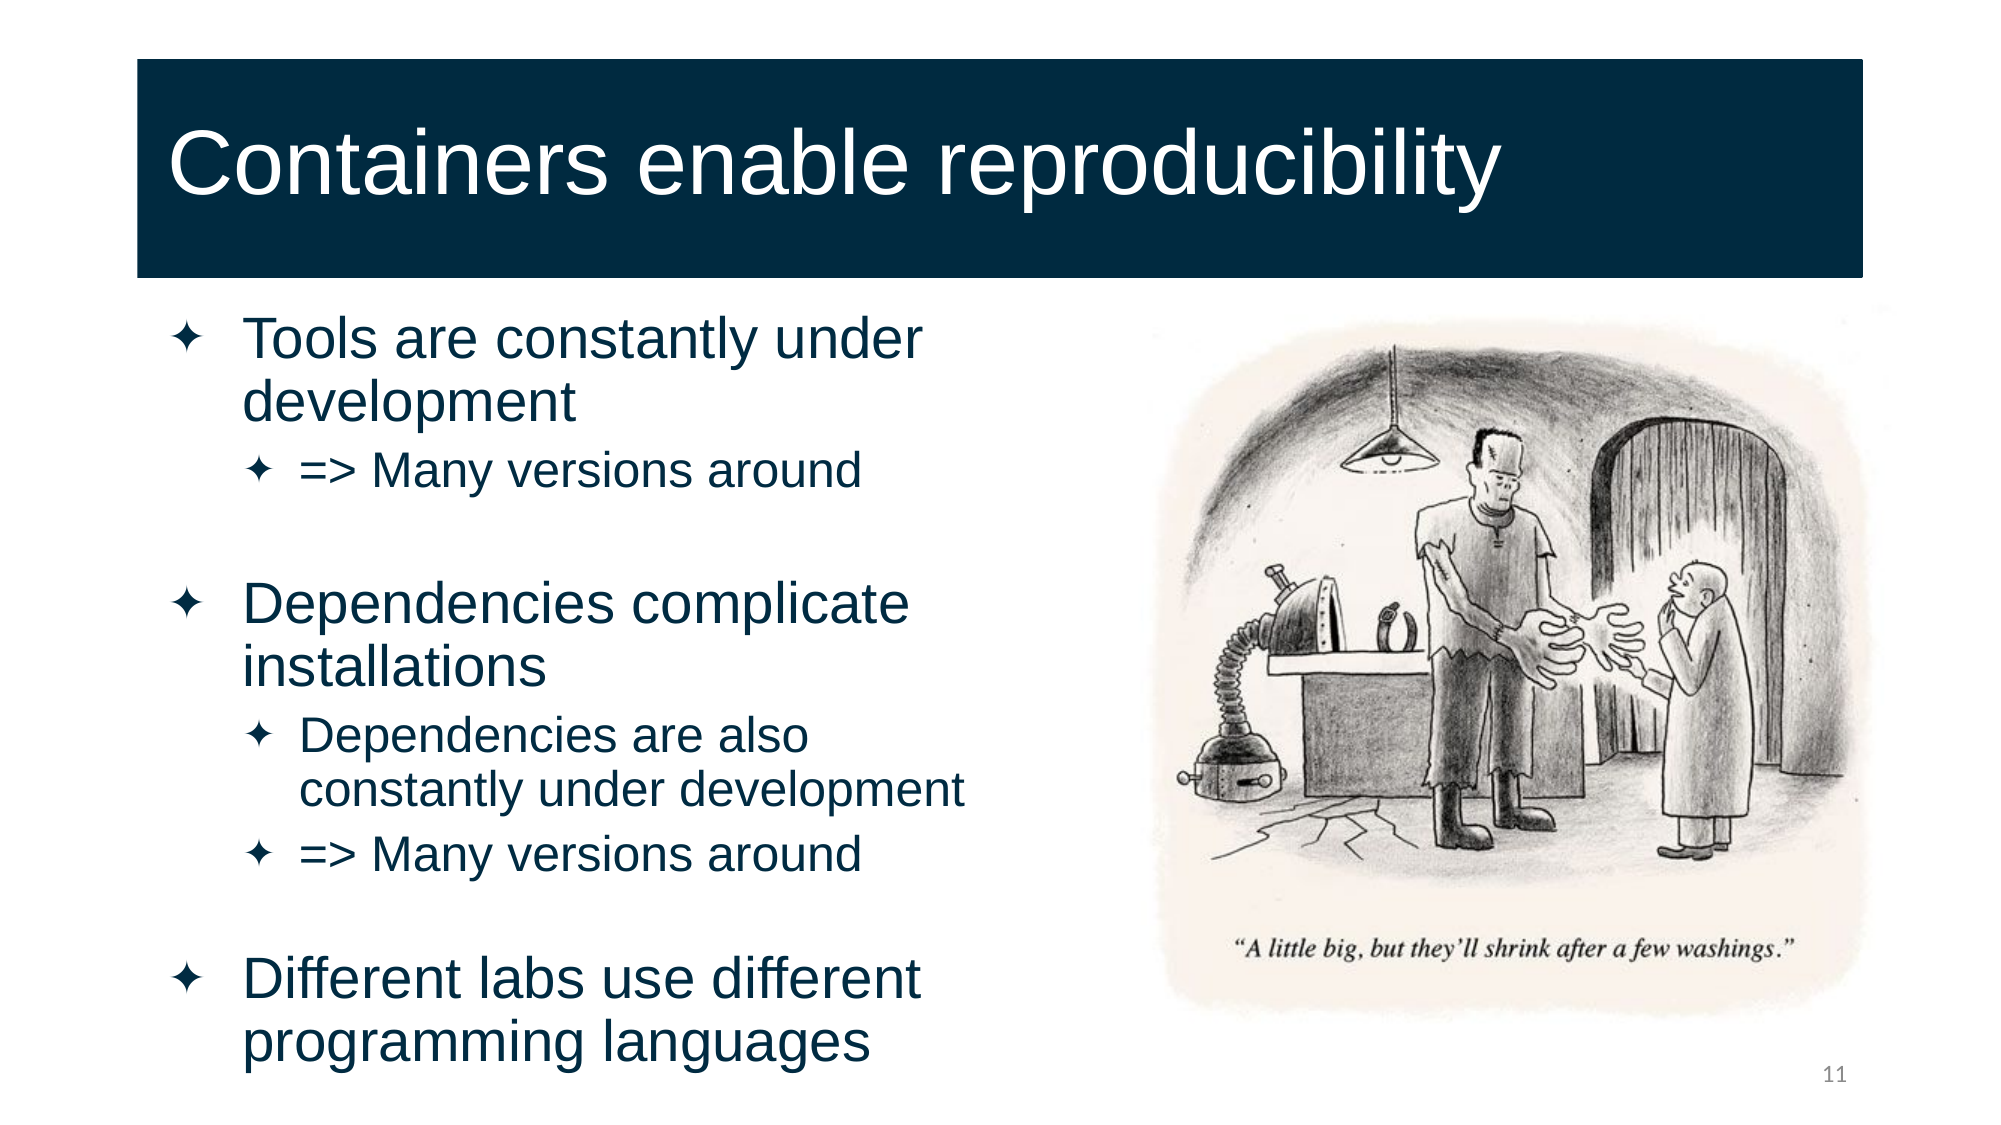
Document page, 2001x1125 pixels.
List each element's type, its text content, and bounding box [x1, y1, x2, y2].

list Tools are constantly under development => Many versions around Dependencies complicate installations Dependencies are also constantly under development => Many versions around Different labs use different programming languages [137, 307, 1005, 1063]
picture [1093, 291, 1944, 1043]
title Containers enable reproducibility [137, 59, 1863, 278]
slide_number 11 [1412, 1043, 1863, 1103]
